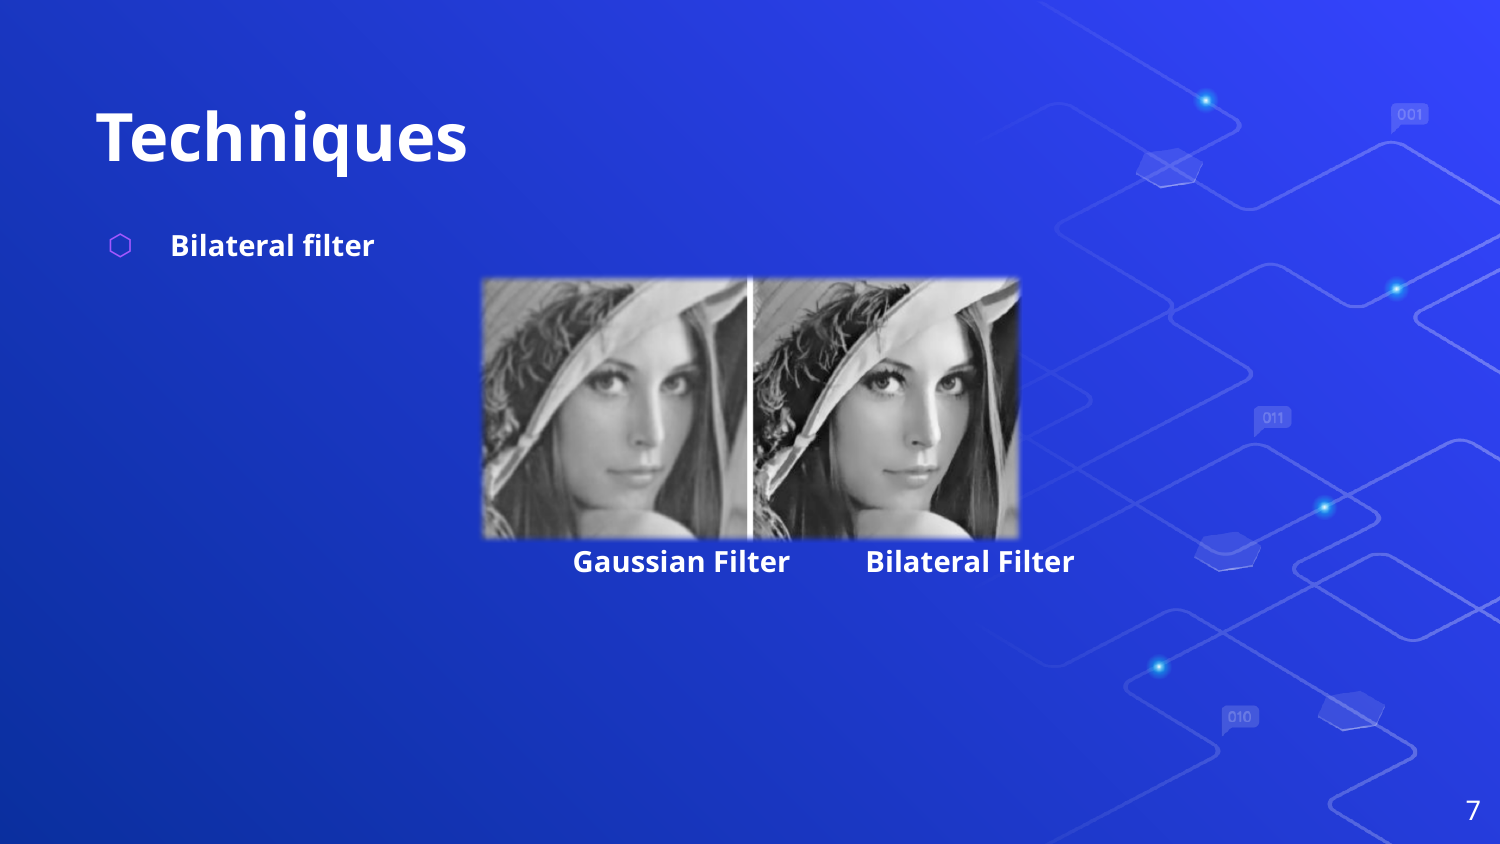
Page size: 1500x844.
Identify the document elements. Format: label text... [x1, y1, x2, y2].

title Techniques [95, 33, 1082, 175]
slide_number 7 [1391, 779, 1482, 844]
picture [0, 0, 1500, 844]
list Bilateral filter Gaussian Filter Bilateral Filter [95, 221, 1082, 741]
